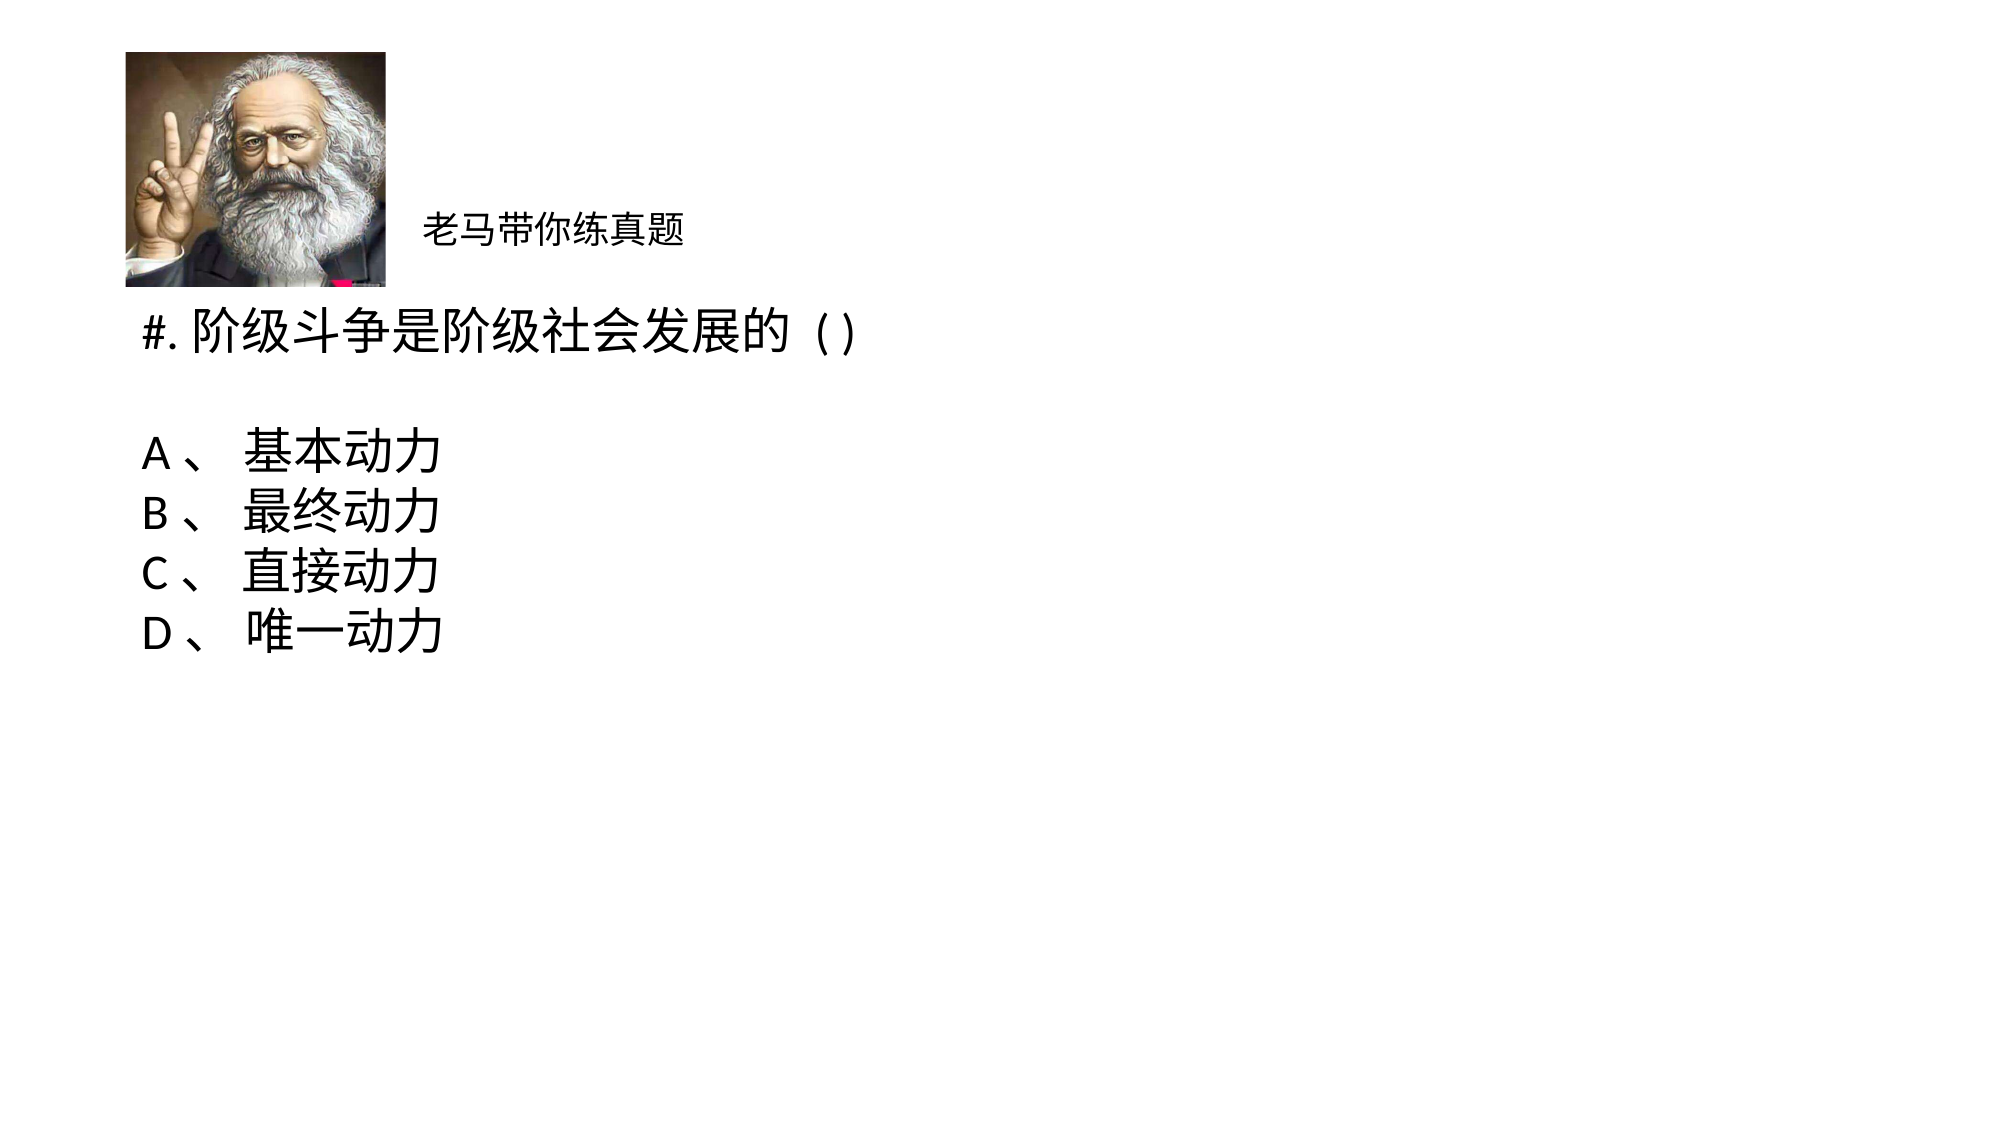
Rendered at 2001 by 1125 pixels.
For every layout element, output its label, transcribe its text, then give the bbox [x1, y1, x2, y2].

list #.阶级斗争是阶级社会发展的 ( ) A、 基本动力 B、 最终动力 C、 直接动力 D、 唯一动力 [126, 291, 1894, 1064]
picture [125, 51, 386, 287]
title 老马带你练真题 [407, 171, 1409, 287]
